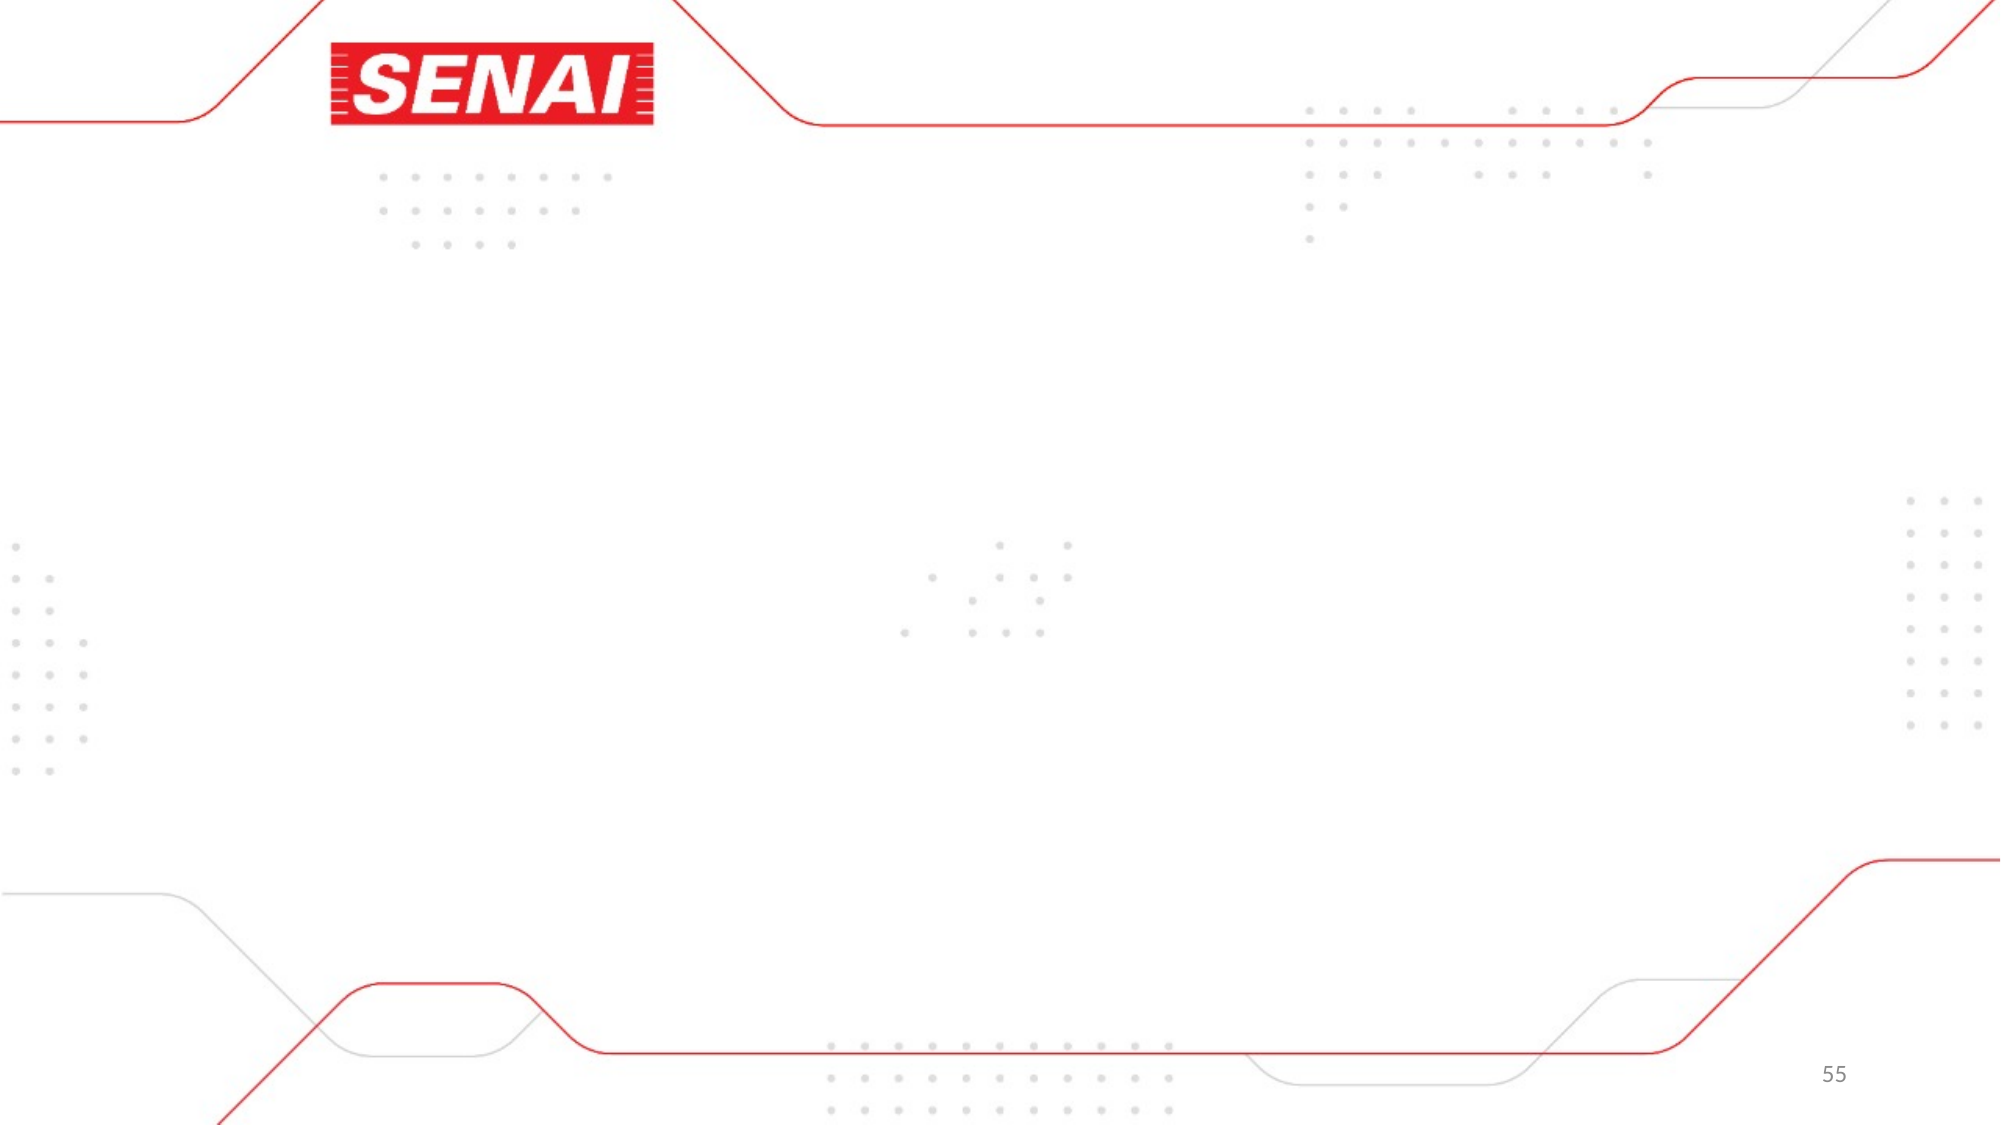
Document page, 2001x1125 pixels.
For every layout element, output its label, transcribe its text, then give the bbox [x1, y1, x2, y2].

picture [0, 0, 2001, 1125]
slide_number 55 [1412, 1042, 1863, 1103]
